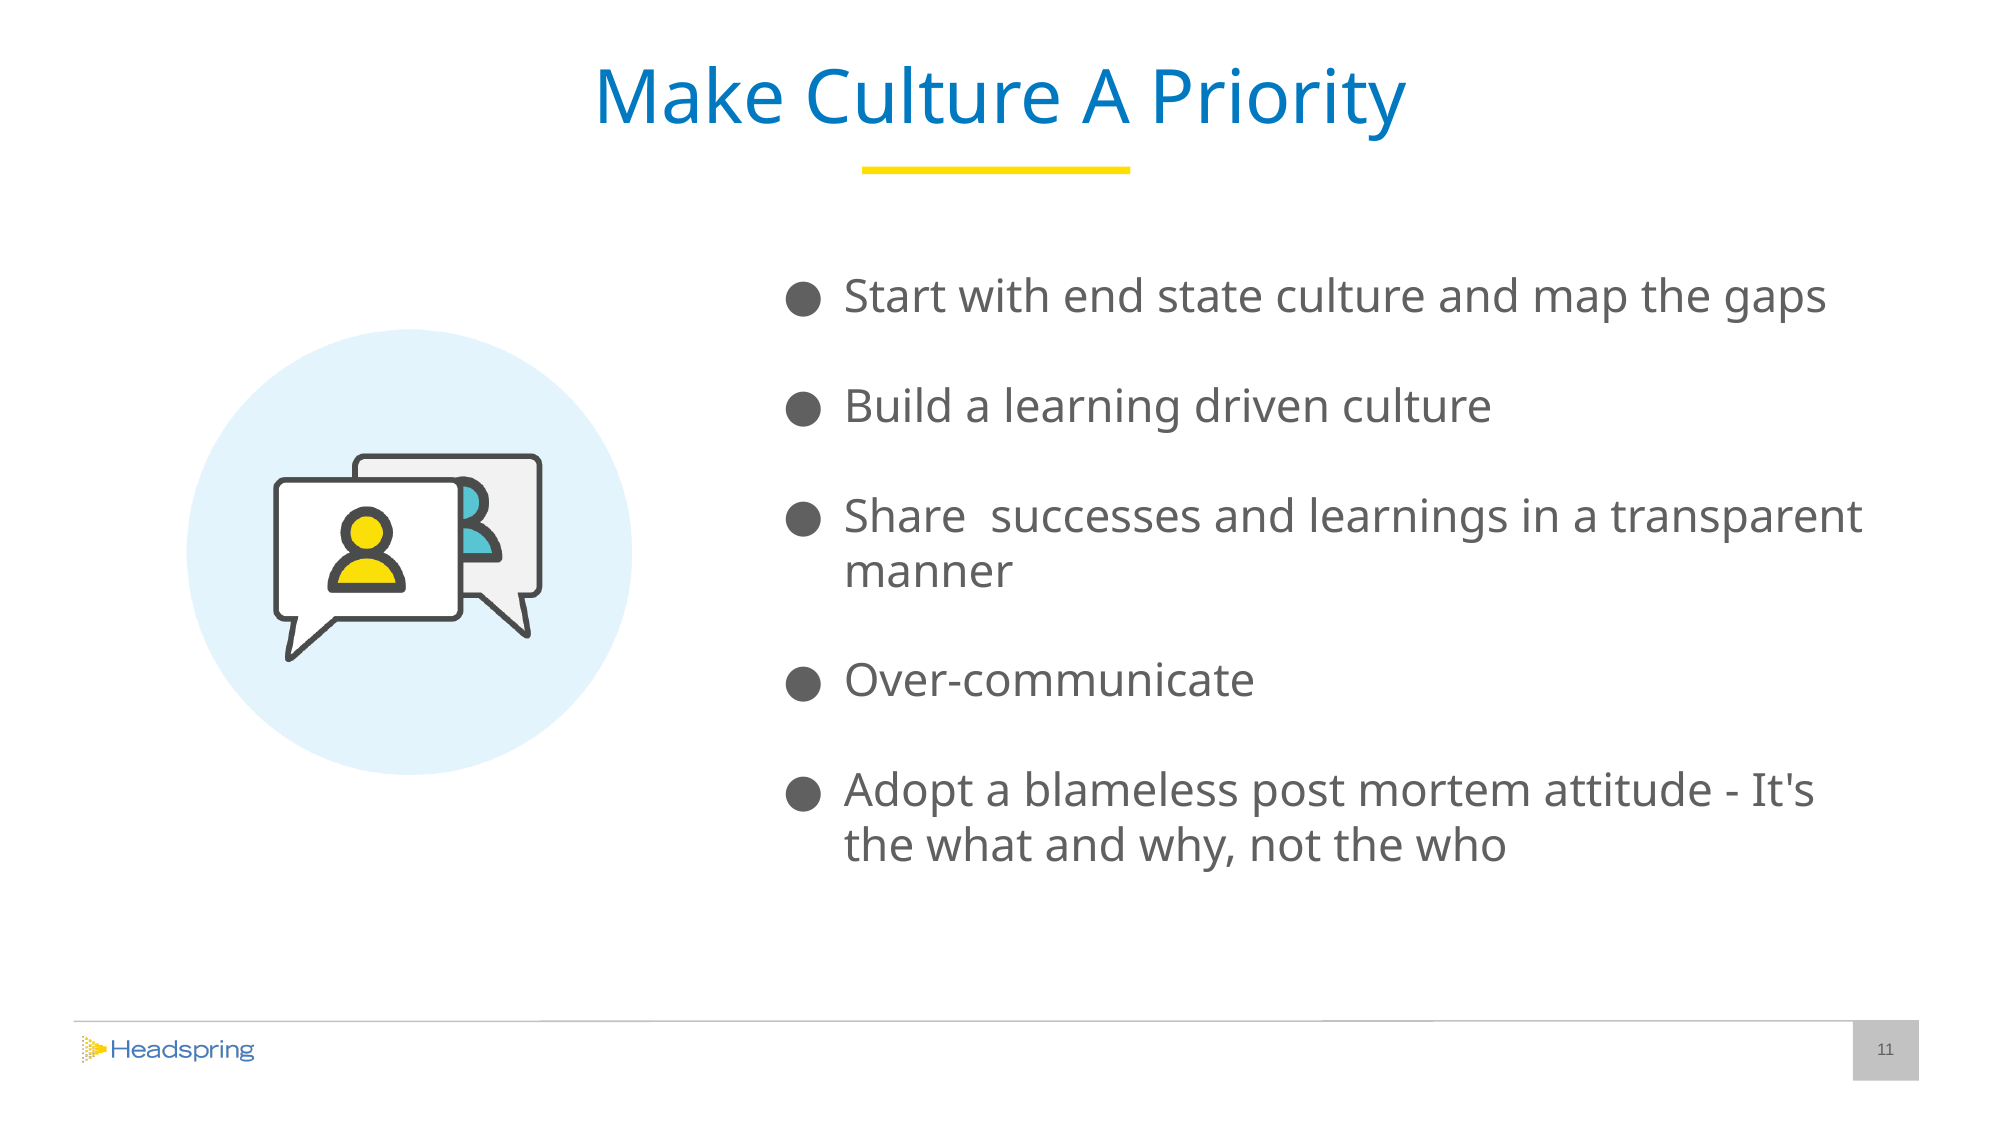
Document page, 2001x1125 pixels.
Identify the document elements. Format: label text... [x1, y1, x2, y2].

picture [185, 329, 632, 775]
list Start with end state culture and map the gaps Build a learning driven culture Share successes and learnings in a transparent manner Over-communicate Adopt a blameless post mortem attitude - It's the what and why, not the who [753, 251, 1885, 917]
title Make Culture A Priority [206, 43, 1794, 188]
picture [73, 1027, 262, 1071]
